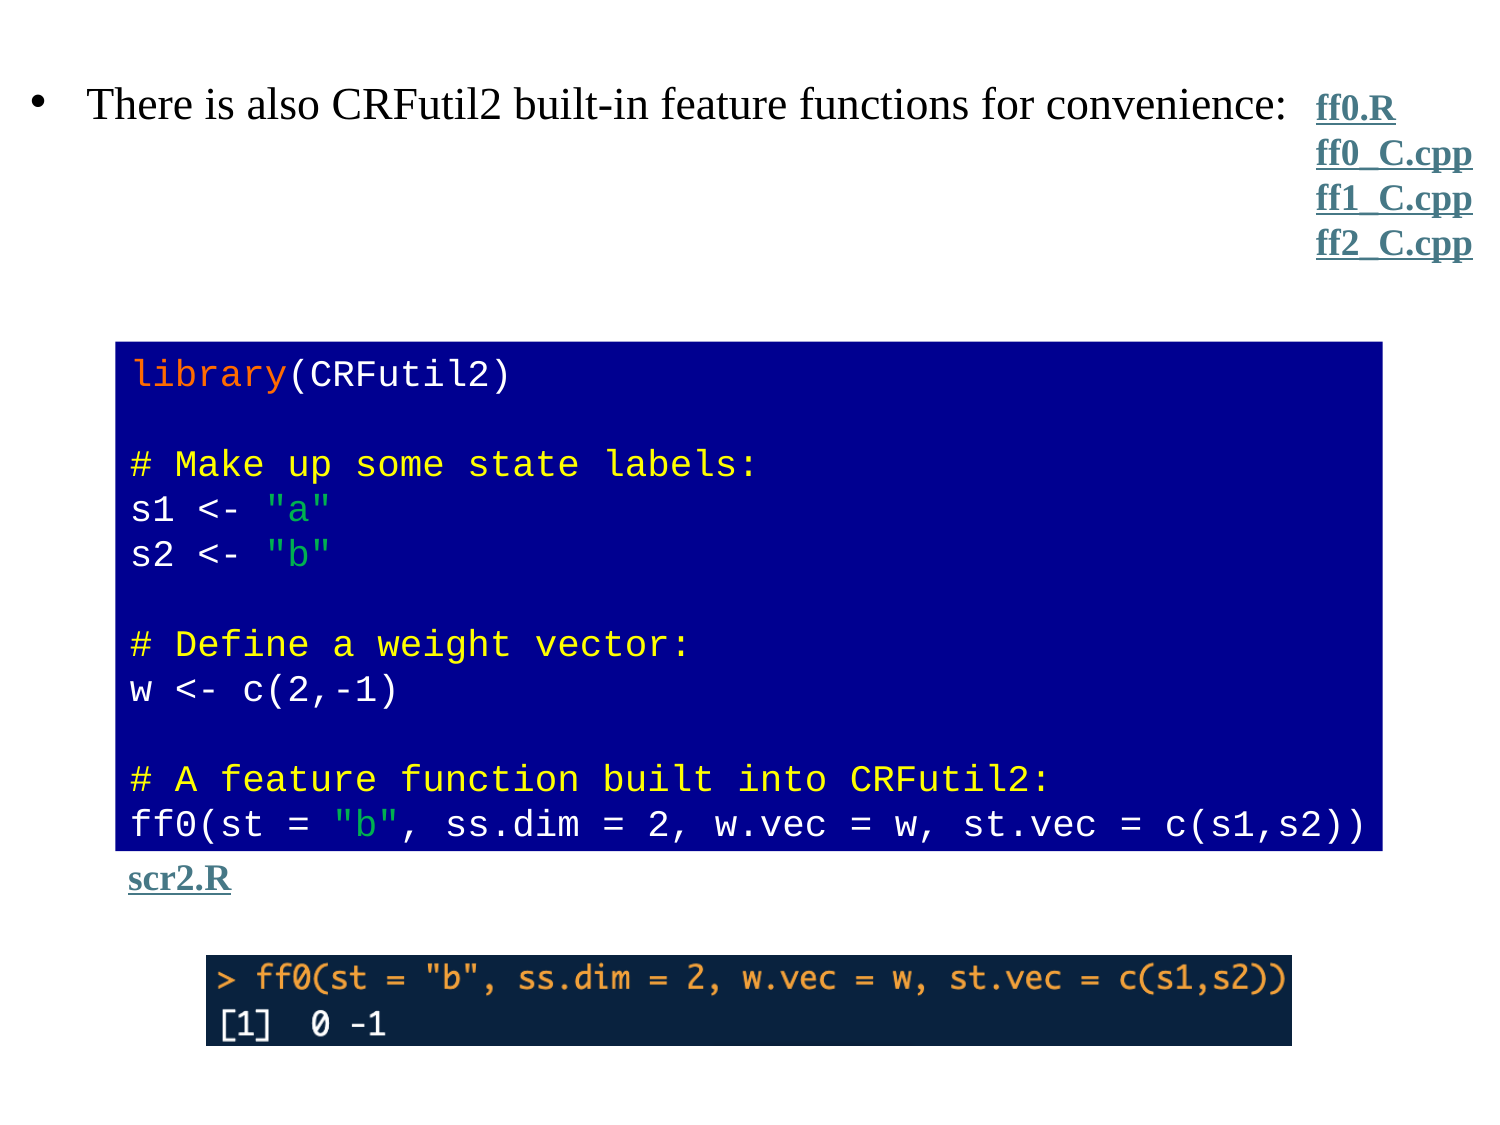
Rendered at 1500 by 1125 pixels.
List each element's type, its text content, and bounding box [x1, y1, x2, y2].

text_box ff0.R ff0_C.cpp ff1_C.cpp ff2_C.cpp [1301, 75, 1489, 271]
text_box There is also CRFutil2 built-in feature functions for convenience: [15, 66, 1354, 137]
text_box library(CRFutil2) # Make up some state labels: s1 <- "a" s2 <- "b" # Define a weight vector: w <- c(2,-1) # A feature function built into CRFutil2: ff0(st = "b", ss.dim = 2, w.vec = w, st.vec = c(s1,s2)) [115, 341, 1383, 852]
text_box scr2.R [113, 845, 247, 906]
picture [205, 955, 1293, 1046]
